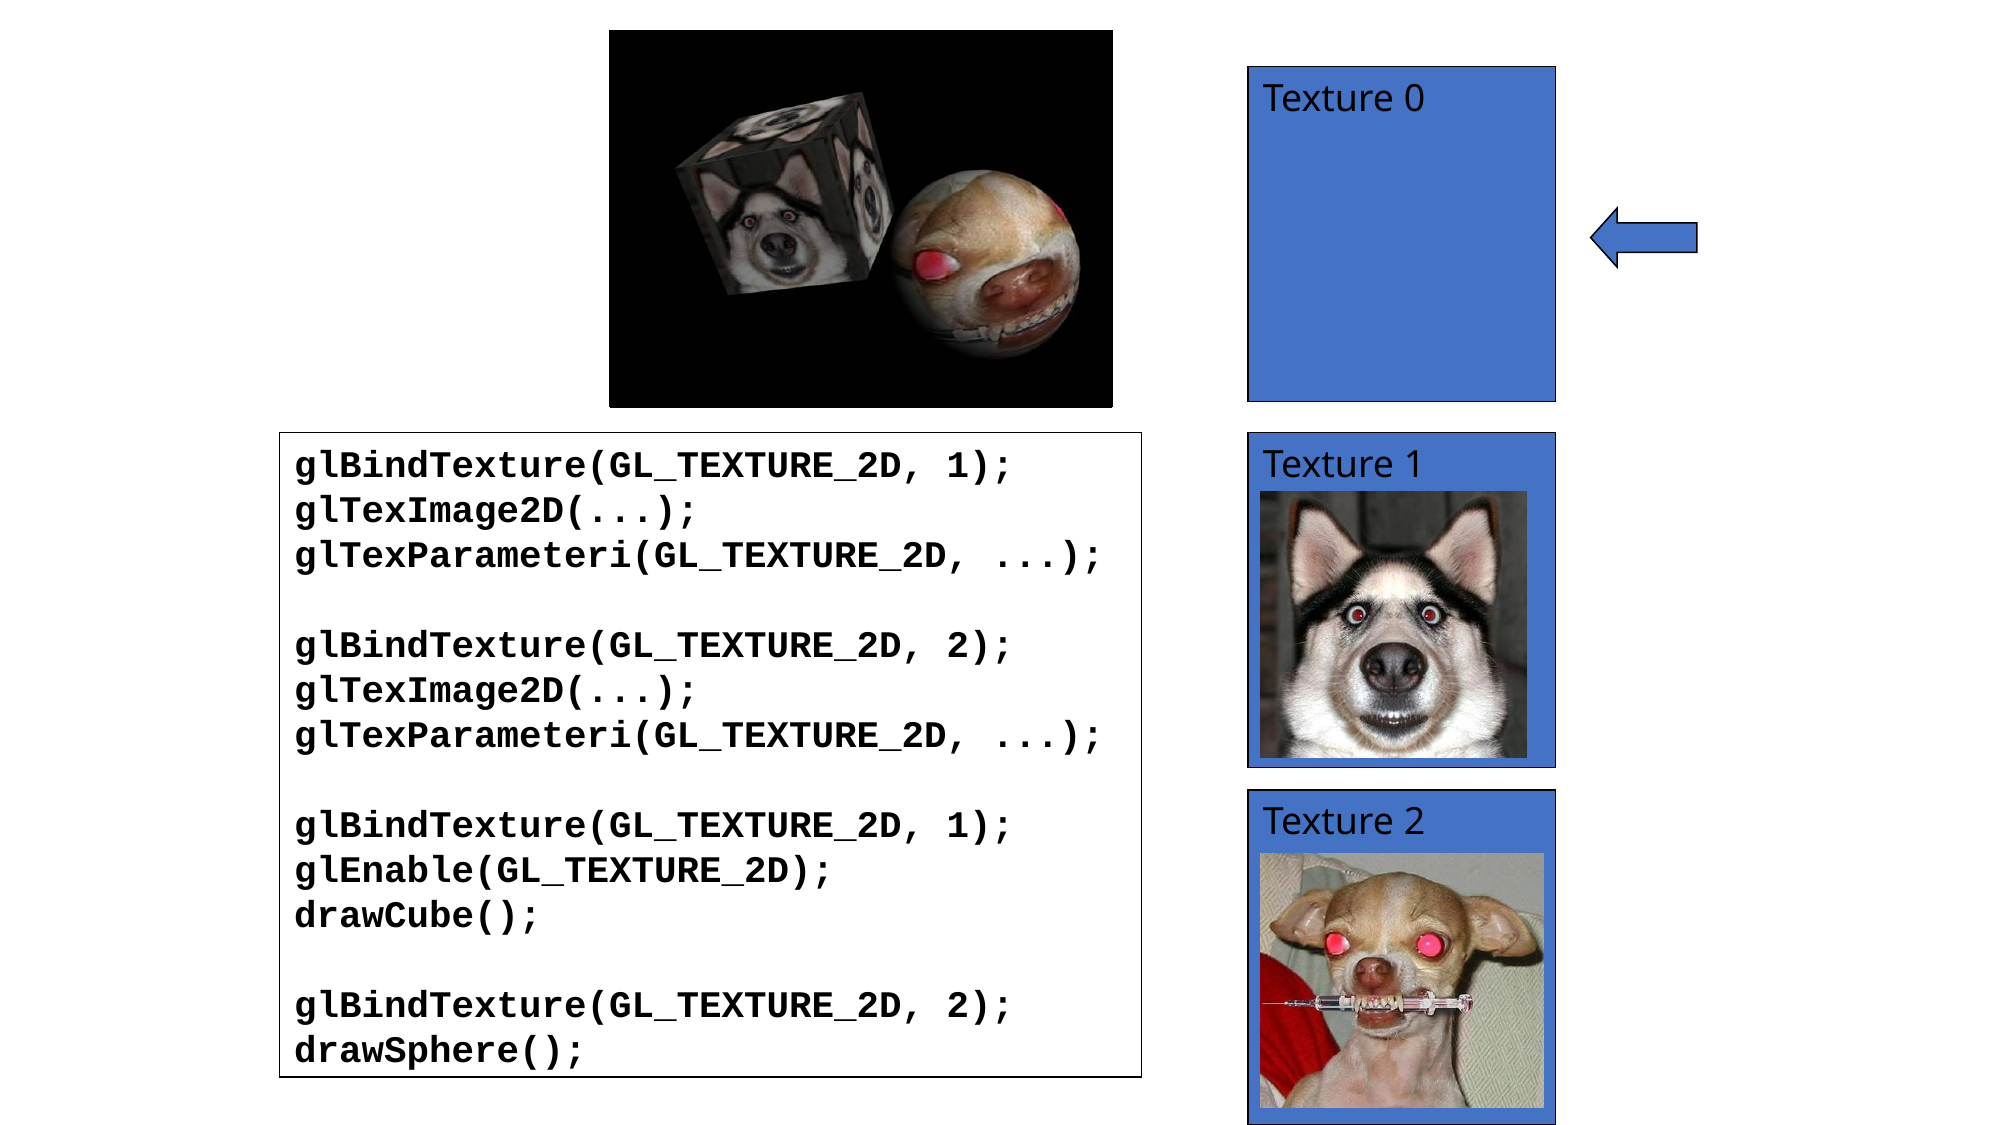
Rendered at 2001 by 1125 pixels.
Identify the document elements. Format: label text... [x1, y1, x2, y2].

picture [1260, 491, 1527, 758]
text_box glBindTexture(GL_TEXTURE_2D, 1); glTexImage2D(...); glTexParameteri(GL_TEXTURE_2D, ...); glBindTexture(GL_TEXTURE_2D, 2); glTexImage2D(...); glTexParameteri(GL_TEXTURE_2D, ...); glBindTexture(GL_TEXTURE_2D, 1); glEnable(GL_TEXTURE_2D); drawCube(); glBindTexture(GL_TEXTURE_2D, 2); drawSphere(); [279, 432, 1142, 1078]
text_box Texture 0 [1248, 66, 1556, 402]
picture [1260, 853, 1544, 1108]
text_box Texture 1 [1248, 432, 1556, 768]
picture [610, 30, 1112, 408]
text_box [1590, 208, 1697, 268]
text_box Texture 2 [1248, 789, 1556, 1125]
